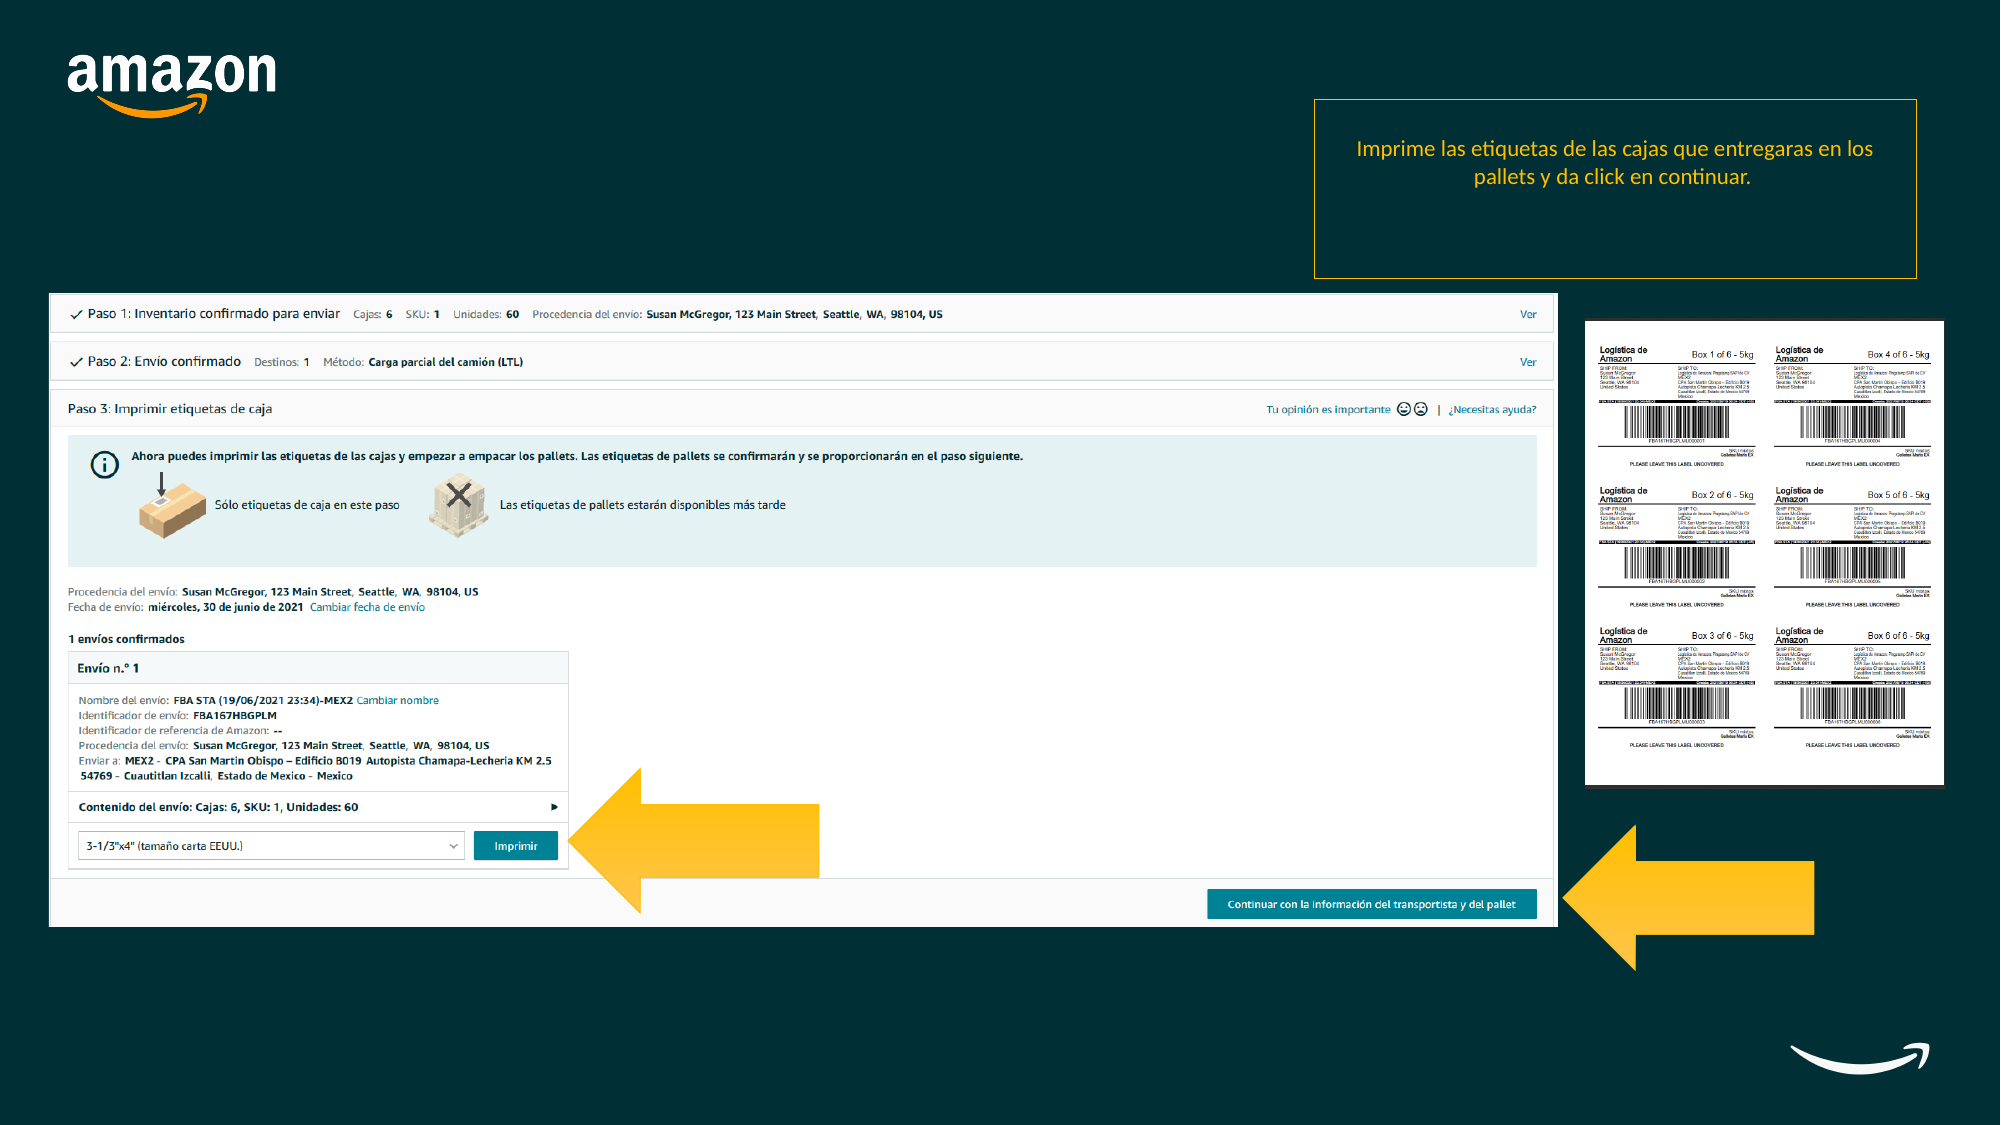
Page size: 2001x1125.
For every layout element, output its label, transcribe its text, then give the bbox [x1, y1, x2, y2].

picture [48, 293, 1559, 927]
text_box Imprime las etiquetas de las cajas que entregaras en los pallets y da click en continuar. [1314, 99, 1917, 279]
picture [1785, 1040, 1935, 1078]
picture [67, 54, 276, 119]
text_box [1562, 824, 1815, 972]
picture [1585, 318, 1945, 789]
